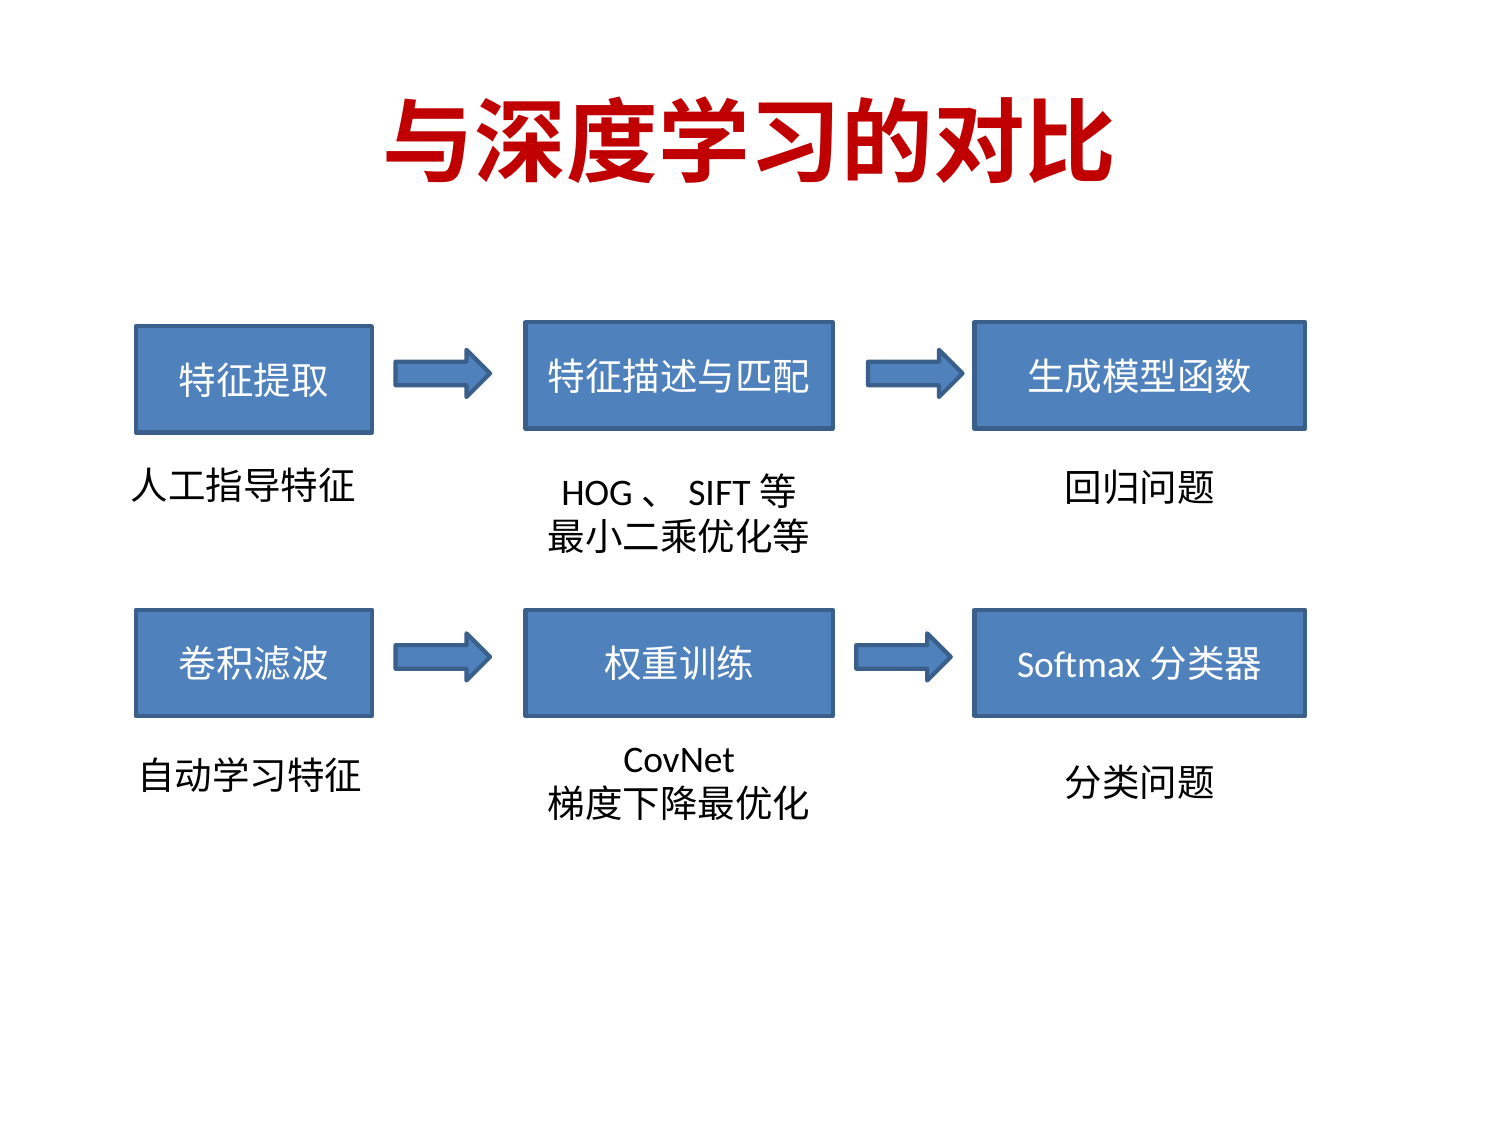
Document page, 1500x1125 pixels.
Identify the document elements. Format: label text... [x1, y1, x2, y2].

text_box 人工指导特征 [115, 454, 371, 515]
text_box 权重训练 [523, 608, 835, 718]
text_box 分类问题 [986, 751, 1294, 812]
text_box [393, 631, 493, 683]
text_box [854, 631, 953, 683]
text_box 回归问题 [986, 456, 1294, 561]
text_box 特征描述与匹配 [523, 320, 835, 431]
text_box 自动学习特征 [122, 744, 378, 805]
text_box Softmax分类器 [972, 608, 1307, 718]
text_box [865, 347, 965, 400]
text_box CovNet 梯度下降最优化 [525, 727, 833, 833]
text_box 生成模型函数 [972, 320, 1307, 431]
text_box [393, 347, 493, 400]
text_box HOG、SIFT等 最小二乘优化等 [525, 460, 833, 656]
title 与深度学习的对比 [75, 45, 1425, 233]
text_box 特征提取 [134, 324, 374, 435]
text_box 卷积滤波 [134, 608, 374, 718]
